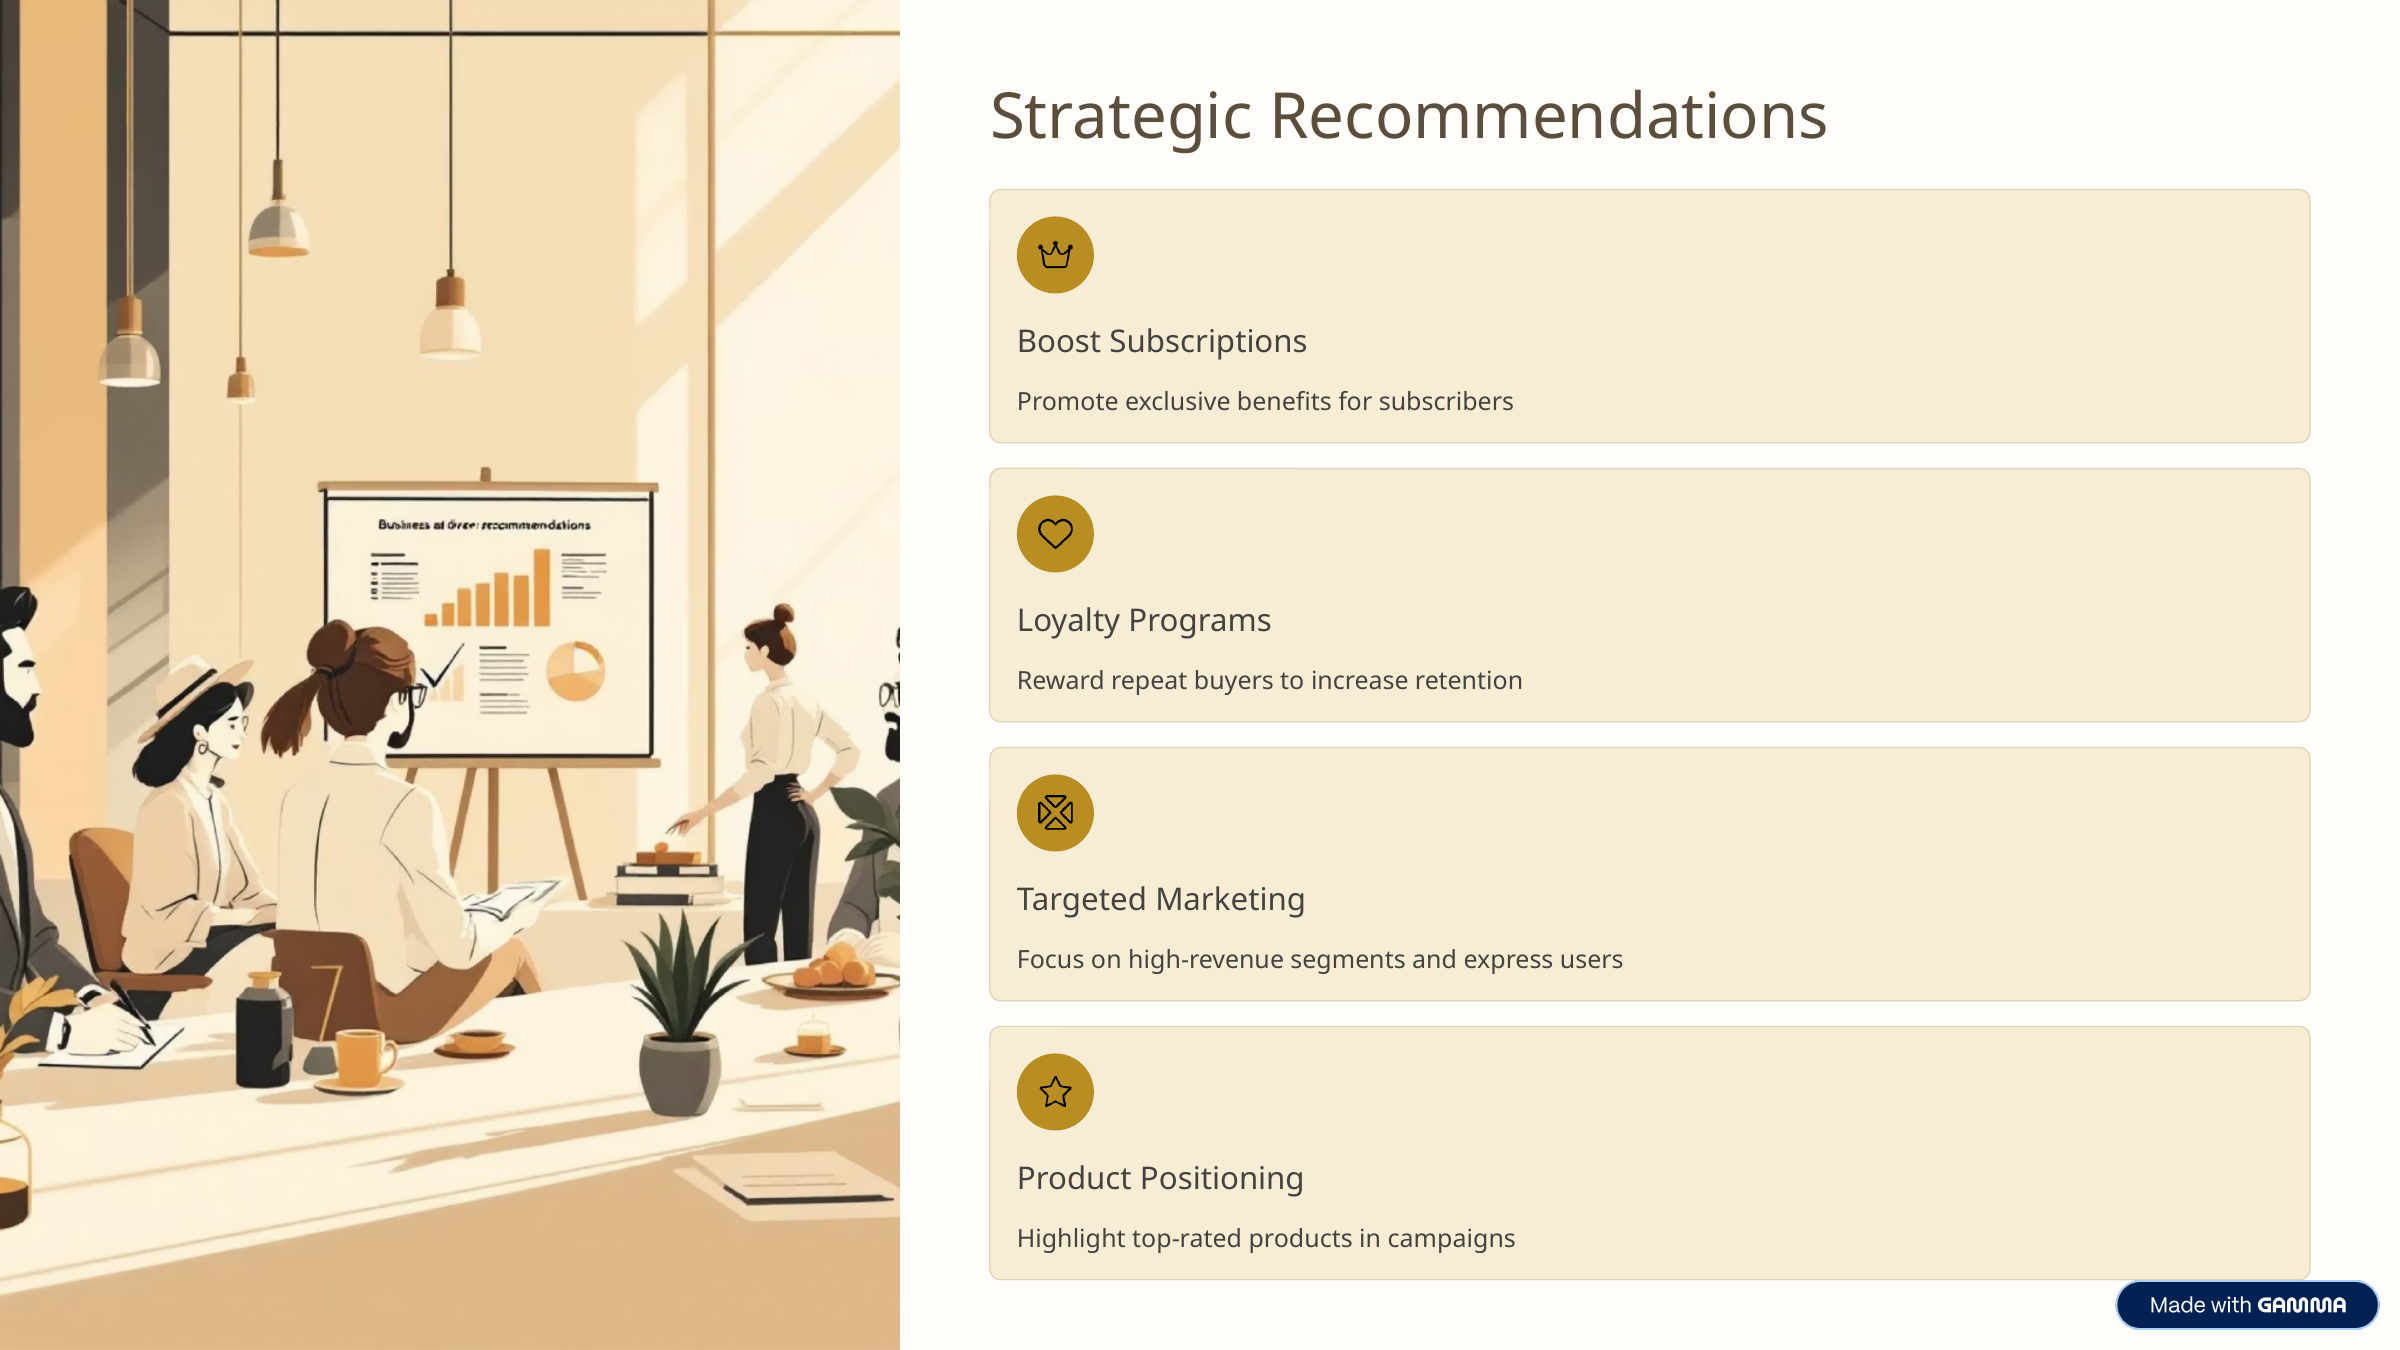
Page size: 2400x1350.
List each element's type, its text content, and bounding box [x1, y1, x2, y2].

text_box [989, 189, 2311, 443]
text_box [1016, 216, 1094, 294]
text_box Promote exclusive benefits for subscribers [1016, 374, 2284, 416]
picture [1038, 1070, 1073, 1114]
text_box Loyalty Programs [1016, 598, 1339, 639]
picture [1038, 512, 1073, 556]
text_box Targeted Marketing [1016, 877, 1341, 918]
text_box Product Positioning [1016, 1156, 1343, 1197]
text_box [1016, 495, 1094, 573]
text_box Highlight top-rated products in campaigns [1016, 1211, 2284, 1253]
picture [1038, 791, 1073, 835]
text_box [989, 468, 2311, 722]
picture [0, 0, 900, 1350]
text_box Focus on high-revenue segments and express users [1016, 932, 2284, 974]
text_box [989, 1026, 2311, 1280]
text_box Reward repeat buyers to increase retention [1016, 653, 2284, 695]
text_box Boost Subscriptions [1016, 319, 1344, 360]
text_box [1016, 774, 1094, 852]
picture [2106, 1271, 2389, 1339]
picture [1038, 233, 1073, 277]
text_box [1016, 1053, 1094, 1131]
text_box [989, 747, 2311, 1001]
text_box Strategic Recommendations [989, 70, 1919, 151]
